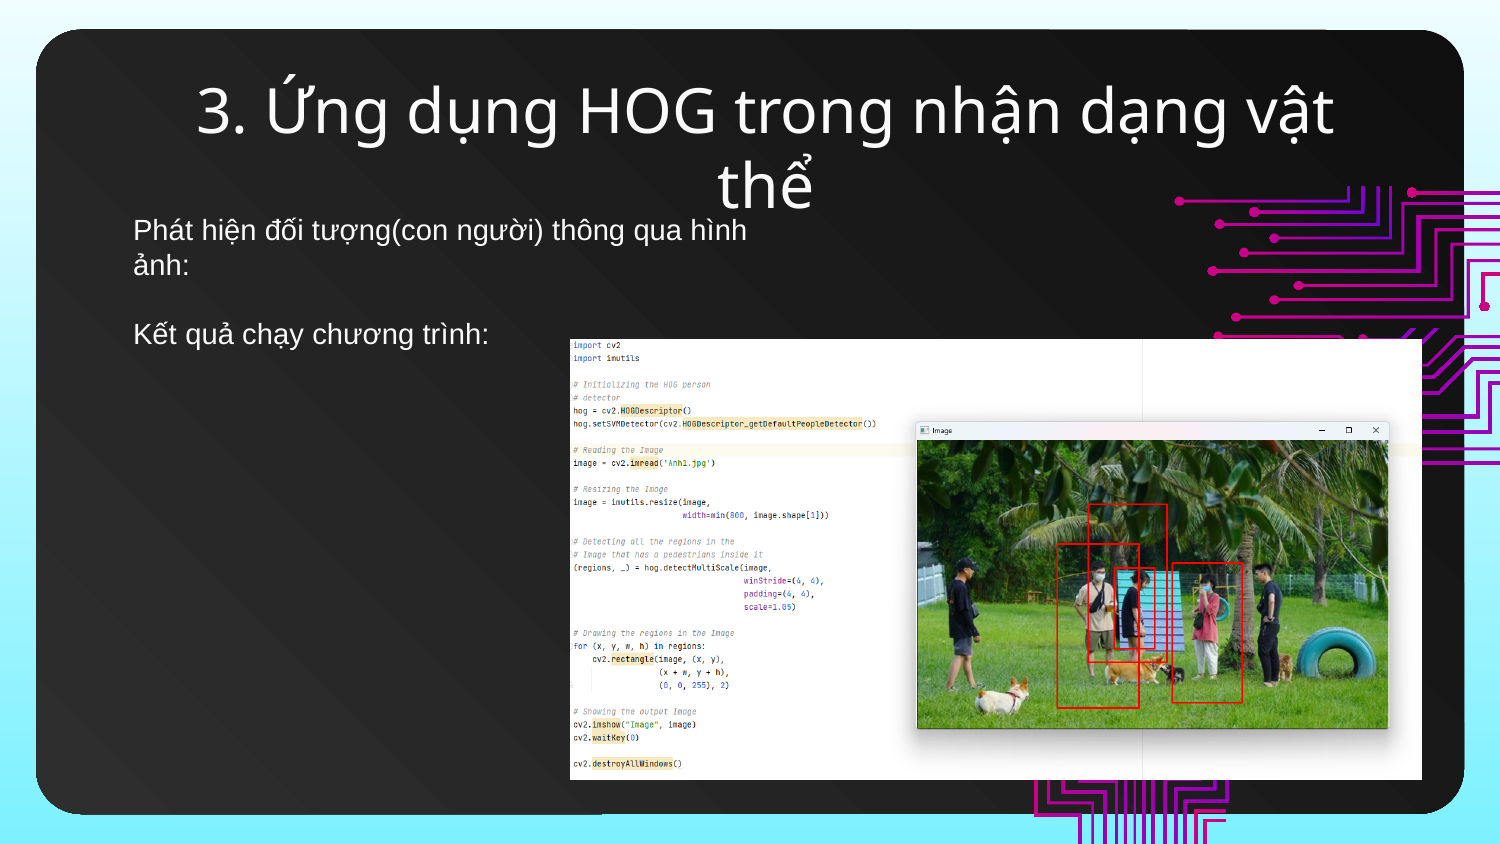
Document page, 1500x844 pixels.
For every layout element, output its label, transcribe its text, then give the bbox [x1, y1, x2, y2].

text_box Phát hiện đối tượng(con người) thông qua hình ảnh: Kết quả chạy chương trình: [118, 195, 799, 340]
picture [569, 339, 1422, 780]
text_box 3. Ứng dụng HOG trong nhận dạng vật thể [134, 55, 1399, 150]
